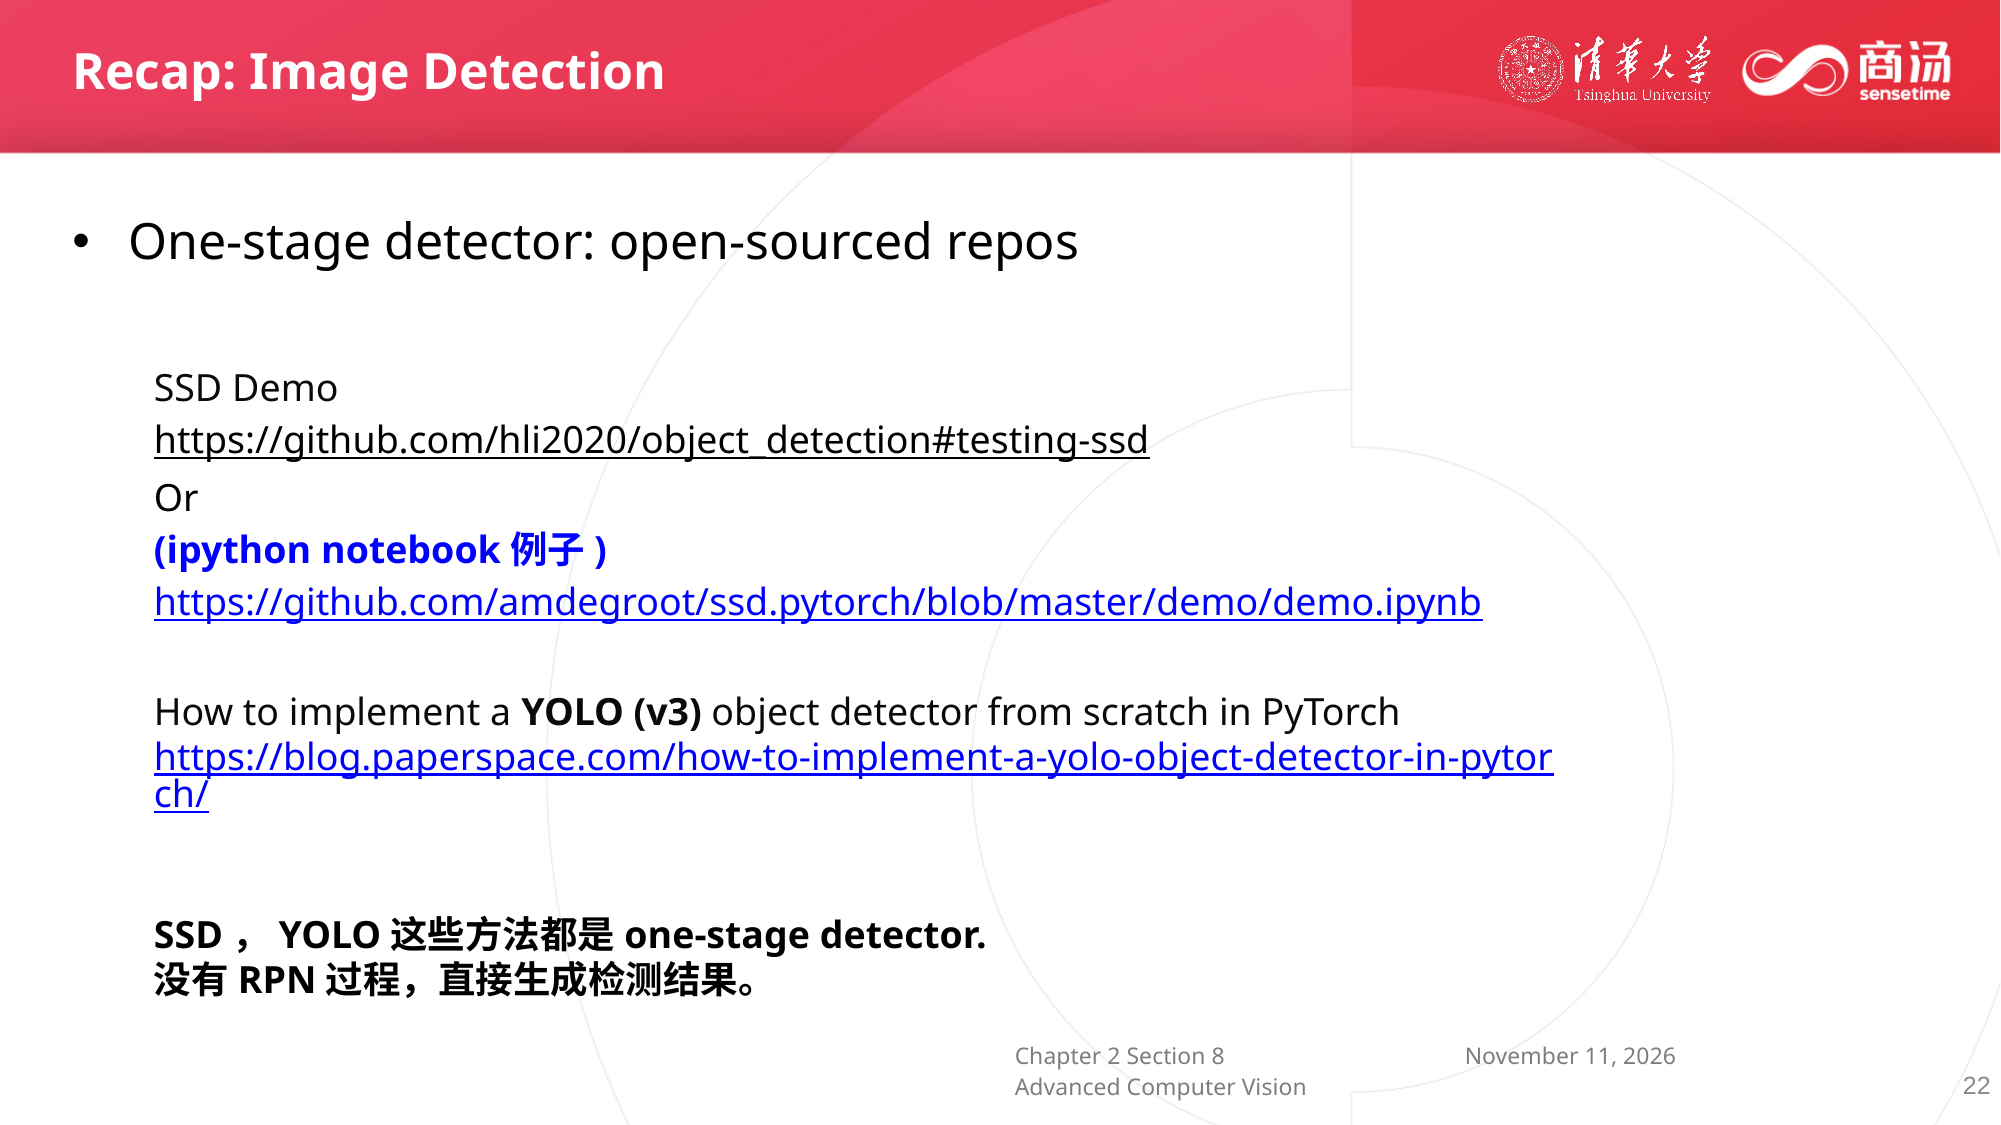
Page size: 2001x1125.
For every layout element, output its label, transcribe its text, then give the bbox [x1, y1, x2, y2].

picture [0, 0, 2001, 1125]
list One-stage detector: open-sourced repos [57, 190, 1309, 321]
slide_number 22 [1954, 1061, 2000, 1108]
list Recap: Image Detection [57, 28, 1309, 110]
text_box SSD Demo https://github.com/hli2020/object_detection#testing-ssd Or (ipython notebook例子) https://github.com/amdegroot/ssd.pytorch/blob/master/demo/demo.ipynb How to implement a YOLO (v3) object detector from scratch in PyTorch https://blog.paperspace.com/how-to-implement-a-yolo-object-detector-in-pytorch/ SSD，YOLO这些方法都是one-stage detector. 没有RPN过程，直接生成检测结果。 [139, 349, 1582, 1017]
